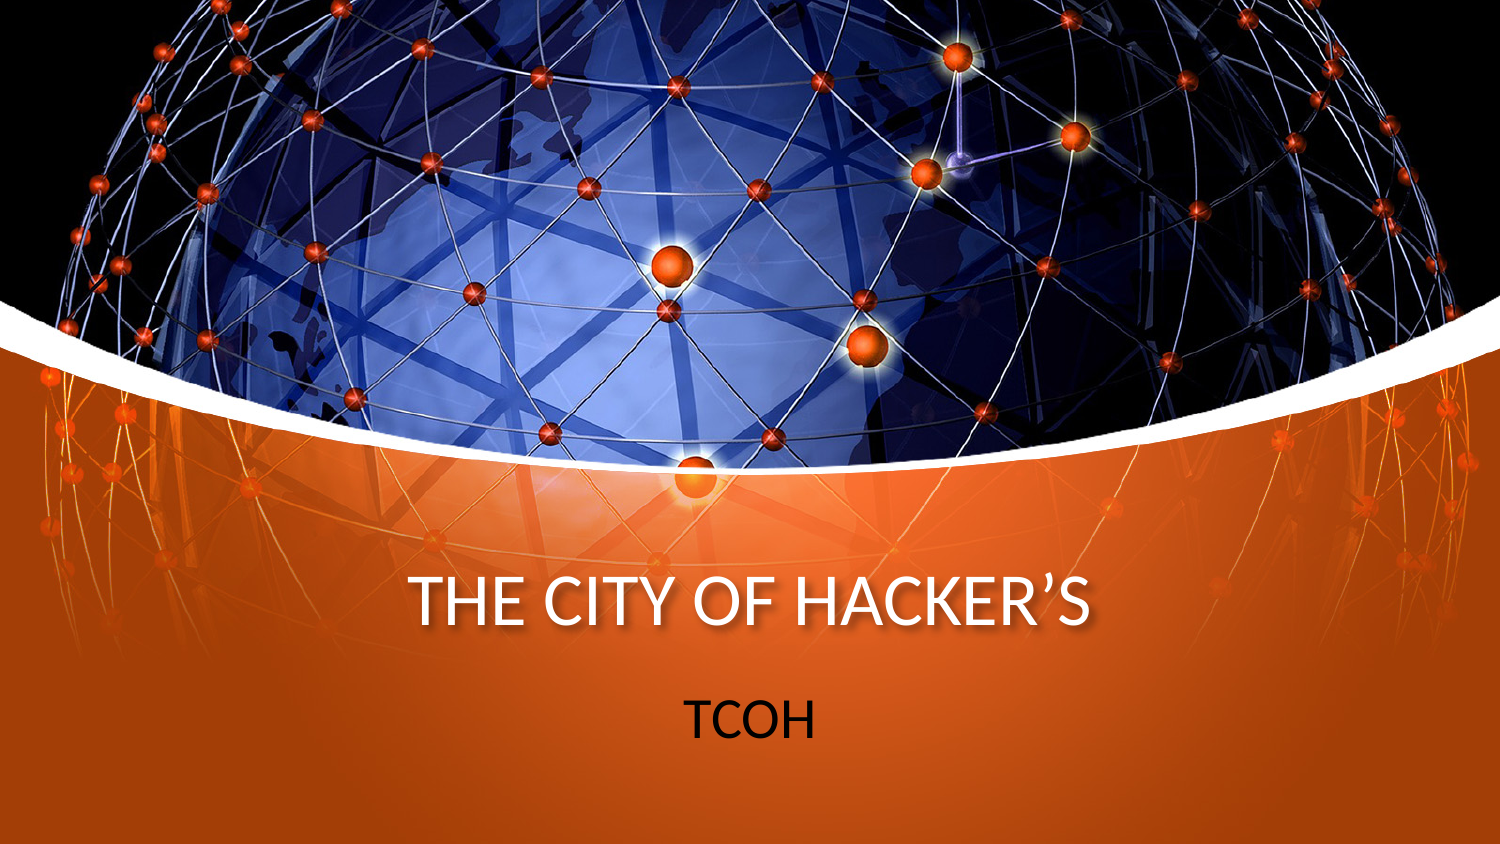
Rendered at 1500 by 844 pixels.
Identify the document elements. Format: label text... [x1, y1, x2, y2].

subtitle TCOH [50, 672, 1450, 773]
title THE CITY OF HACKER’S [48, 522, 1452, 670]
picture [0, 0, 1500, 844]
